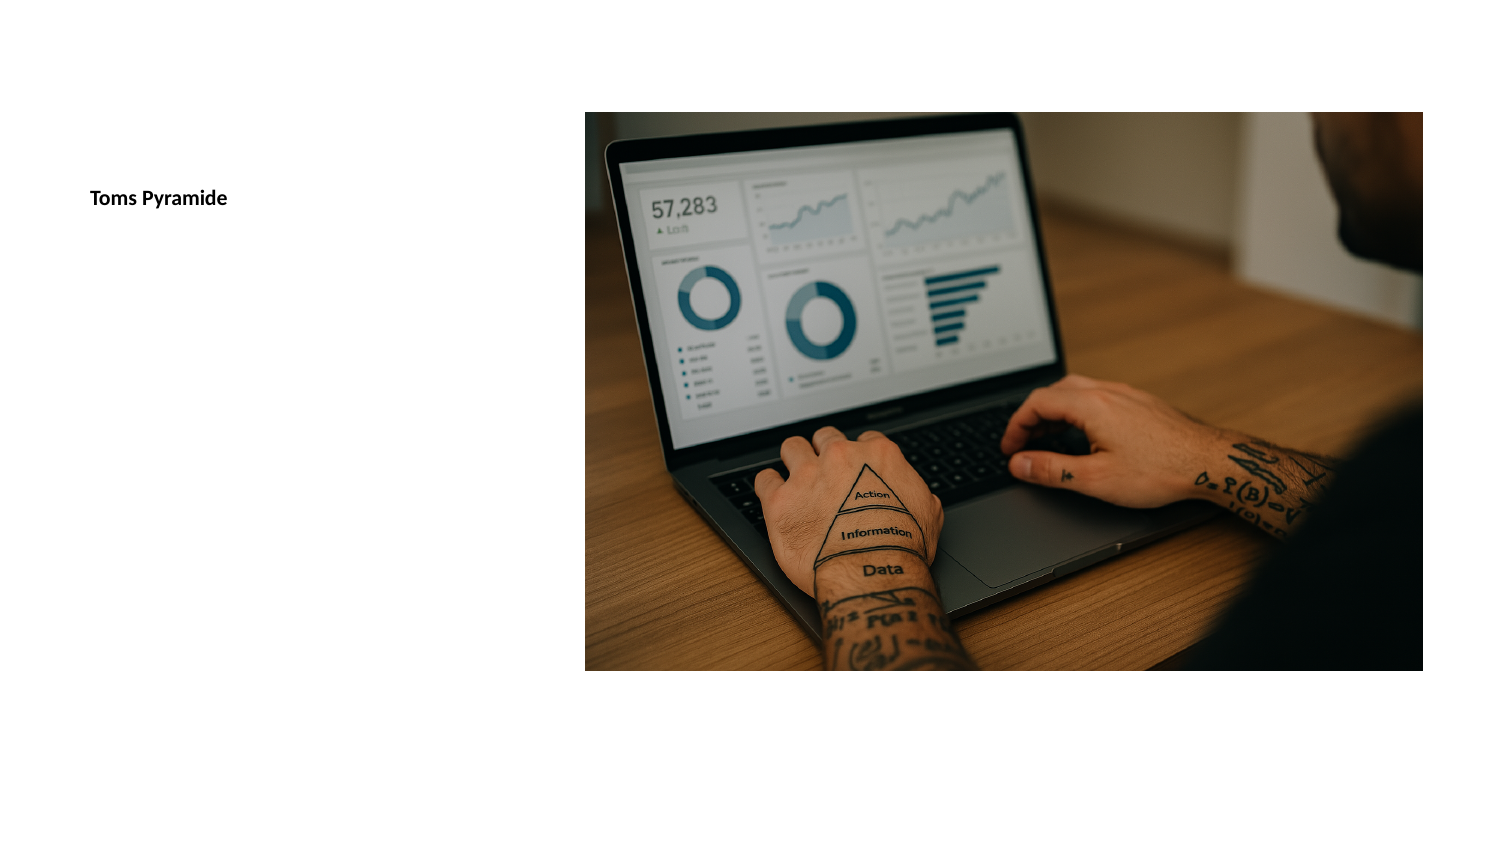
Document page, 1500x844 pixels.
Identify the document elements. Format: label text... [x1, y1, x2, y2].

picture [585, 112, 1424, 671]
list Toms Pyramide [75, 176, 569, 754]
